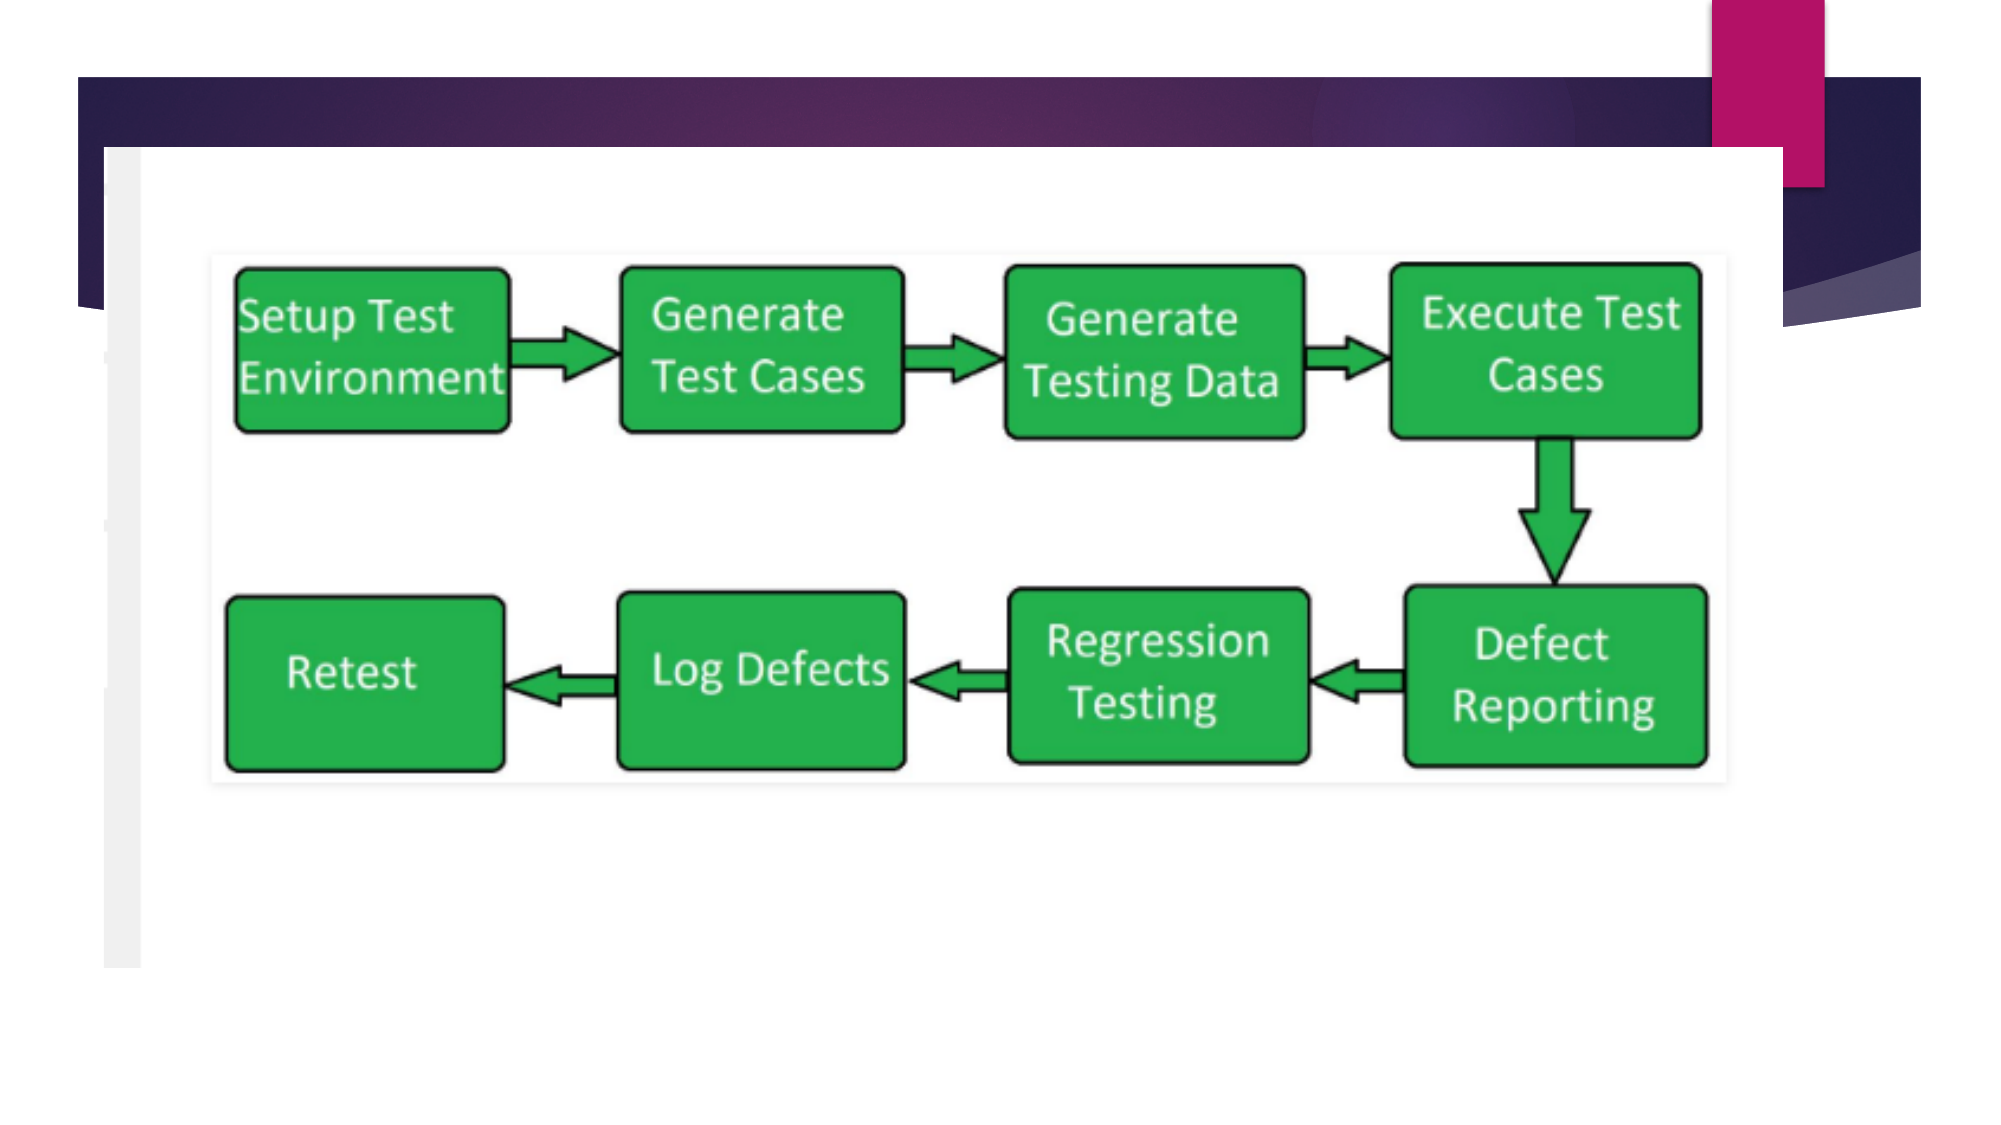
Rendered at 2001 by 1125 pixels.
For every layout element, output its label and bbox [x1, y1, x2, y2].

picture [103, 146, 1784, 968]
